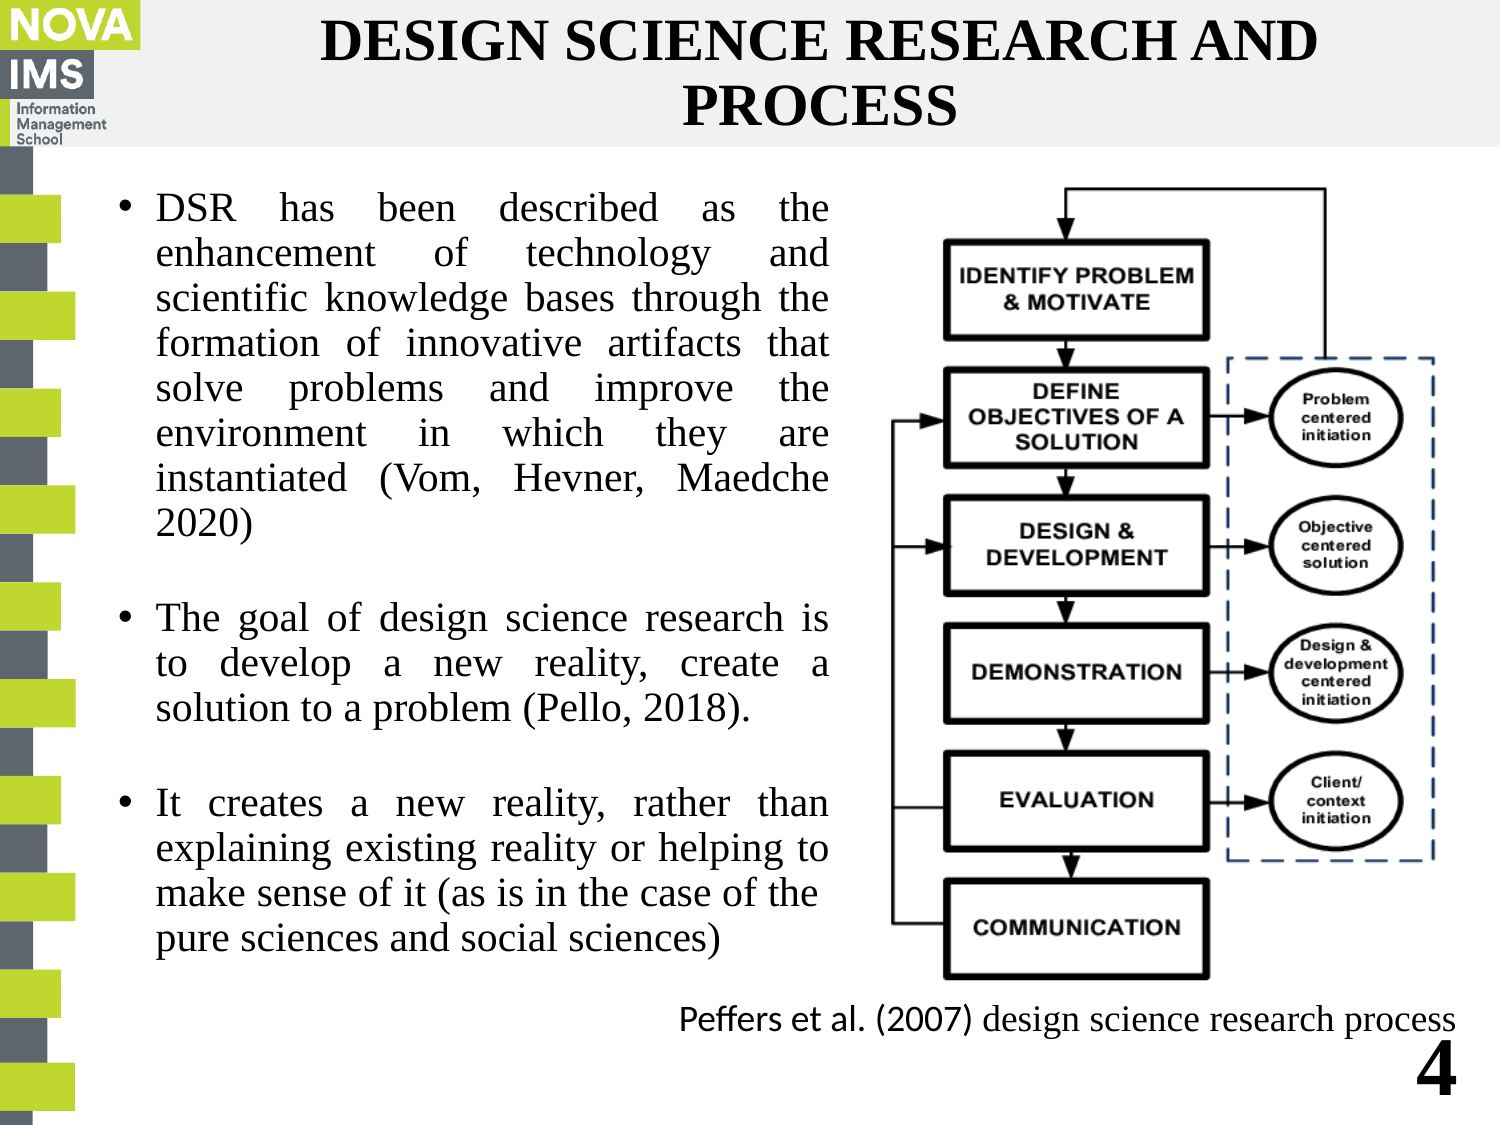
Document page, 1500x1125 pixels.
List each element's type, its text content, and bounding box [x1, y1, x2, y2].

text_box 4 [1401, 1047, 1491, 1120]
text_box Peffers et al. (2007) design science research process [664, 986, 1500, 1047]
title DESIGN SCIENCE RESEARCH AND PROCESS [171, 0, 1470, 147]
picture [862, 161, 1440, 987]
list DSR has been described as the enhancement of technology and scientific knowledge bases through the formation of innovative artifacts that solve problems and improve the environment in which they are instantiated (Vom, Hevner, Maedche 2020) The goal of design science research is to develop a new reality, create a solution to a problem (Pello, 2018). It creates a new reality, rather than explaining existing reality or helping to make sense of it (as is in the case of the pure sciences and social sciences) [103, 178, 846, 1032]
